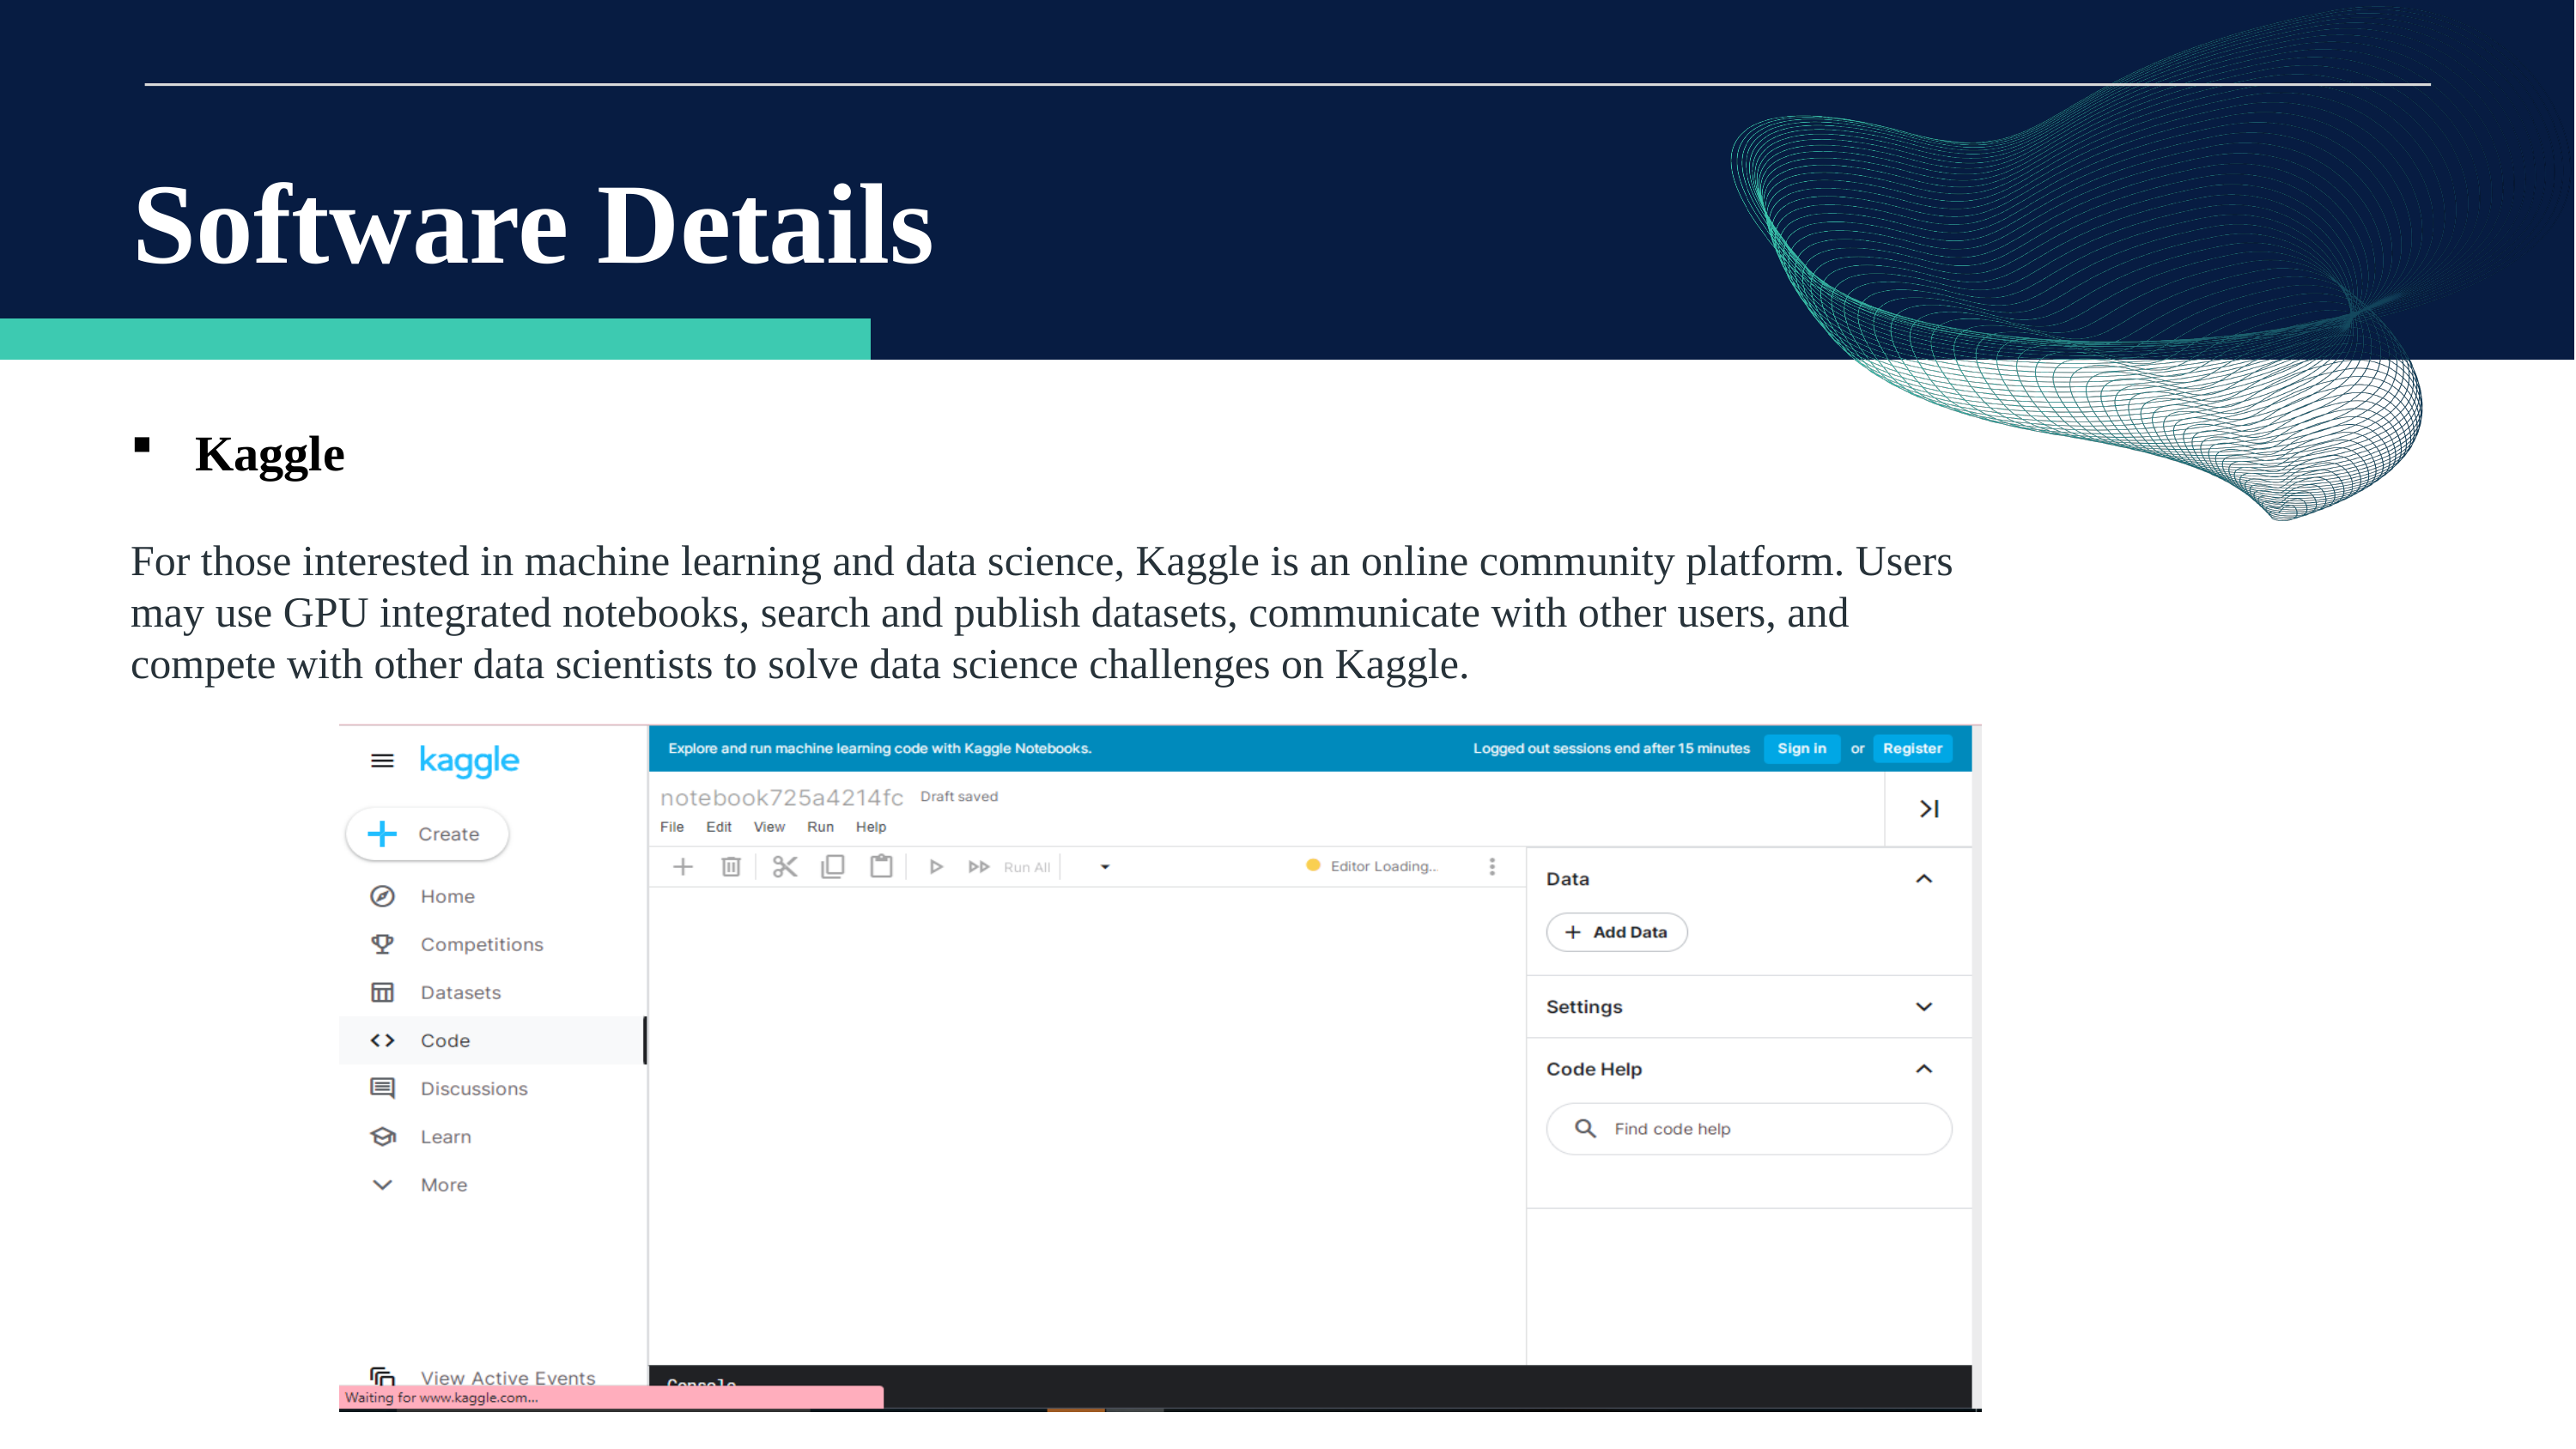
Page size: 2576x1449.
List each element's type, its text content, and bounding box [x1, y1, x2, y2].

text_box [0, 0, 2574, 360]
picture [339, 724, 1983, 1413]
text_box Kaggle For those interested in machine learning and data science, Kaggle is an online community platform. Users may use GPU integrated notebooks, search and publish datasets, communicate with other users, and compete with other data scientists to solve data science challenges on Kaggle. [118, 415, 1986, 694]
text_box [0, 318, 872, 360]
text_box [1727, 369, 2574, 521]
